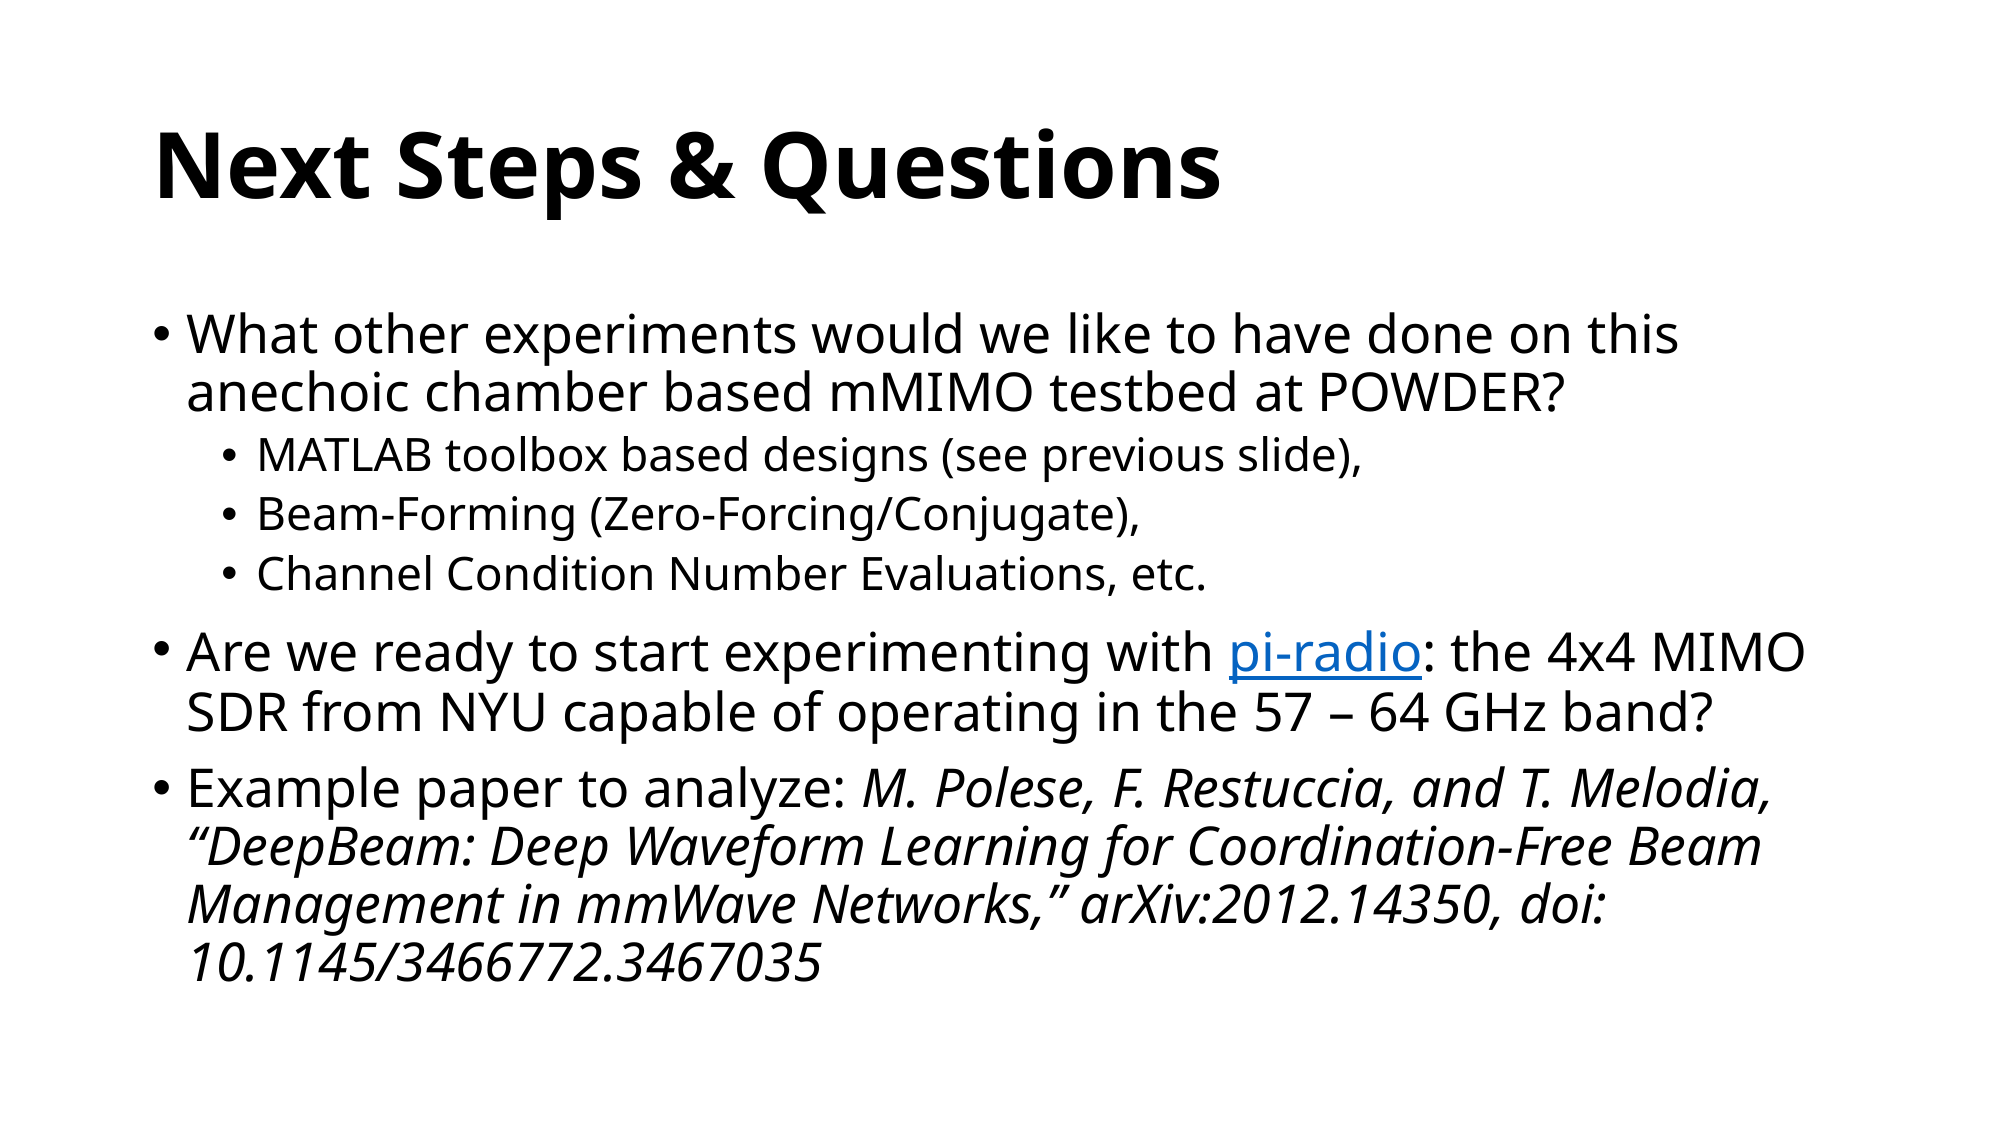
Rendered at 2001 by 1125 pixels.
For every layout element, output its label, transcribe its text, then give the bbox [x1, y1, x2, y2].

list What other experiments would we like to have done on this anechoic chamber based mMIMO testbed at POWDER? MATLAB toolbox based designs (see previous slide), Beam-Forming (Zero-Forcing/Conjugate), Channel Condition Number Evaluations, etc. Are we ready to start experimenting with pi-radio: the 4x4 MIMO SDR from NYU capable of operating in the 57 – 64 GHz band? Example paper to analyze: M. Polese, F. Restuccia, and T. Melodia, “DeepBeam: Deep Waveform Learning for Coordination-Free Beam Management in mmWave Networks,” arXiv:2012.14350, doi: 10.1145/3466772.3467035 [137, 299, 1863, 1014]
title Next Steps & Questions [137, 59, 1863, 278]
